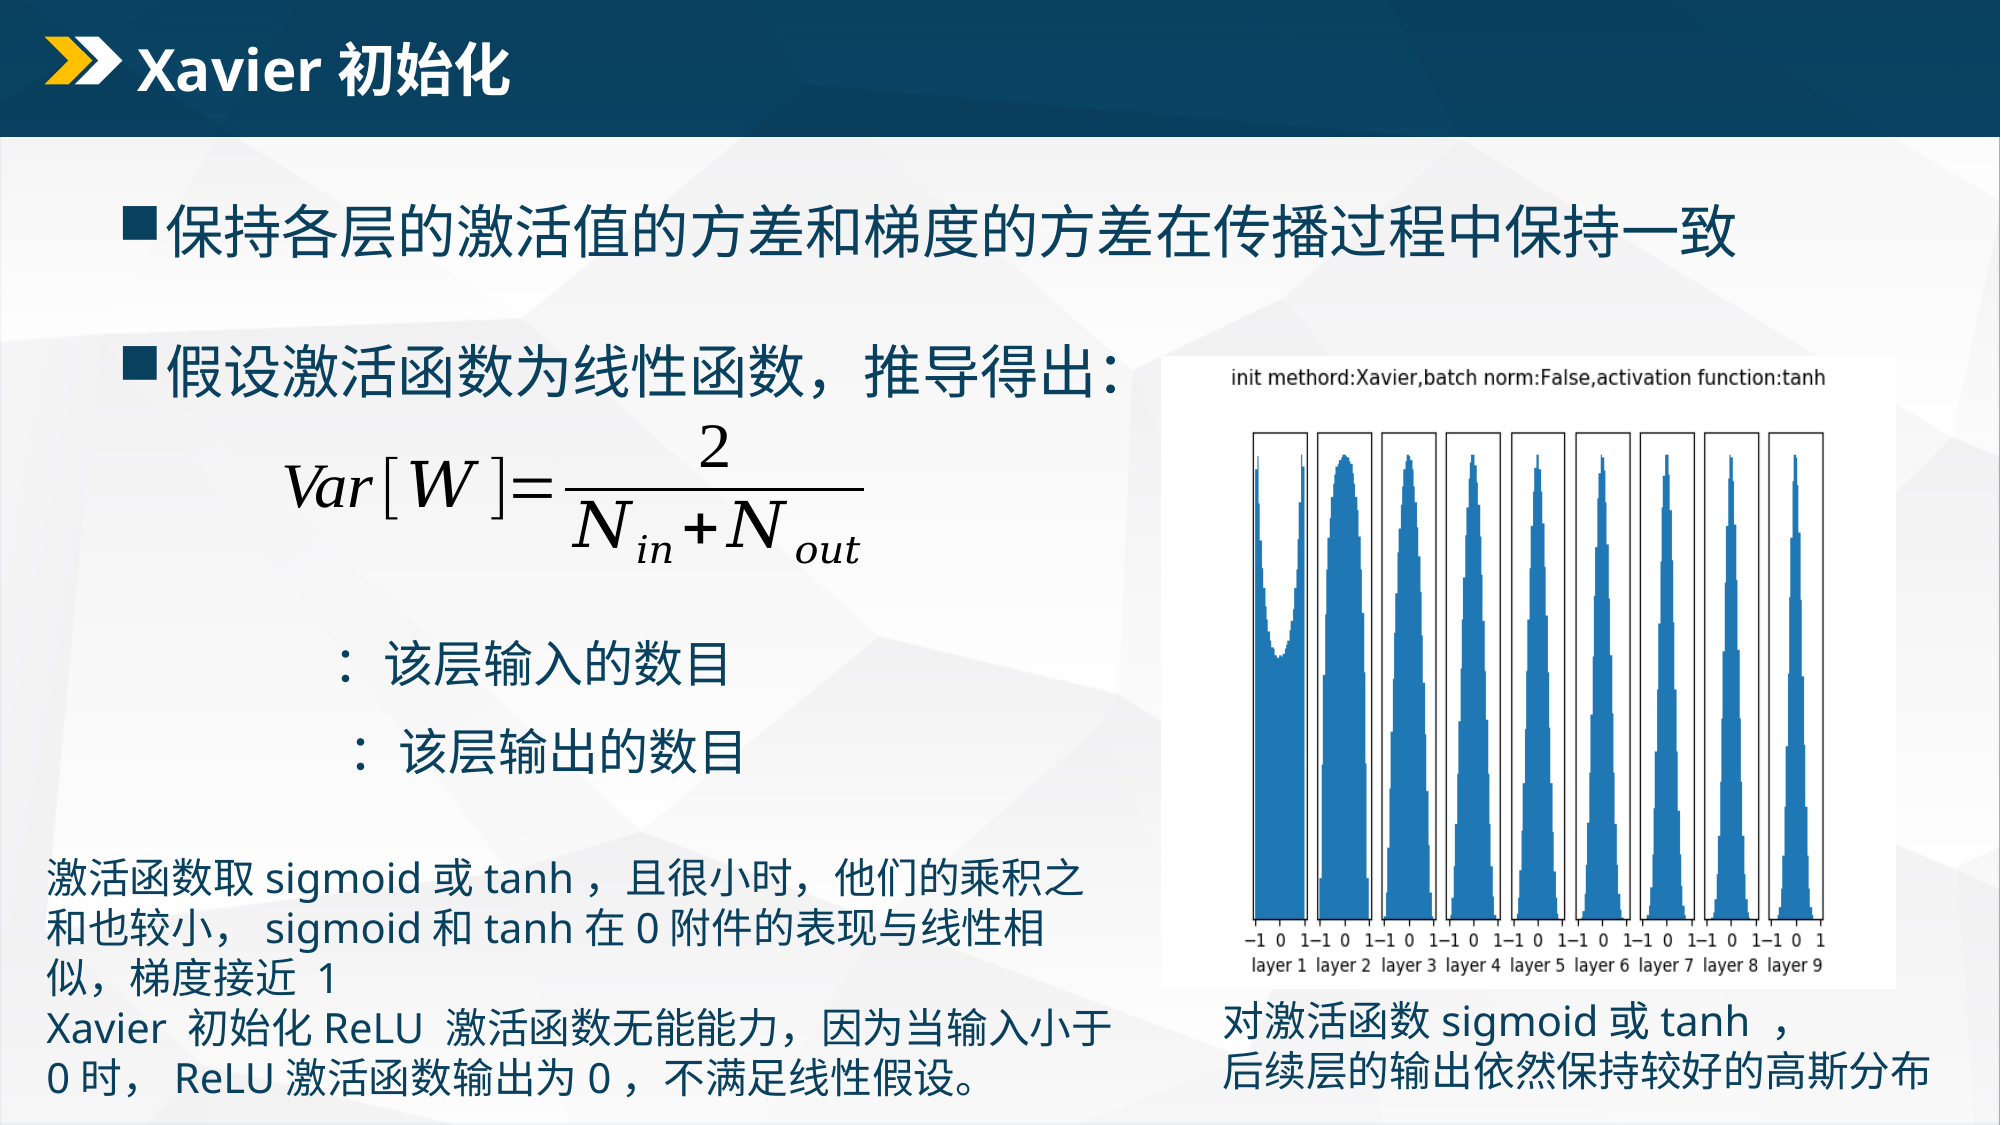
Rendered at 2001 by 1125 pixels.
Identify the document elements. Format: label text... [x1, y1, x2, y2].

text_box 对激活函数sigmoid或tanh ， 后续层的输出依然保持较好的高斯分布 [1207, 986, 1968, 1102]
list 保持各层的激活值的方差和梯度的方差在传播过程中保持一致 假设激活函数为线性函数，推导得出： [103, 188, 1968, 1048]
picture [0, 0, 2000, 1125]
title Xavier初始化 [122, 33, 1755, 124]
